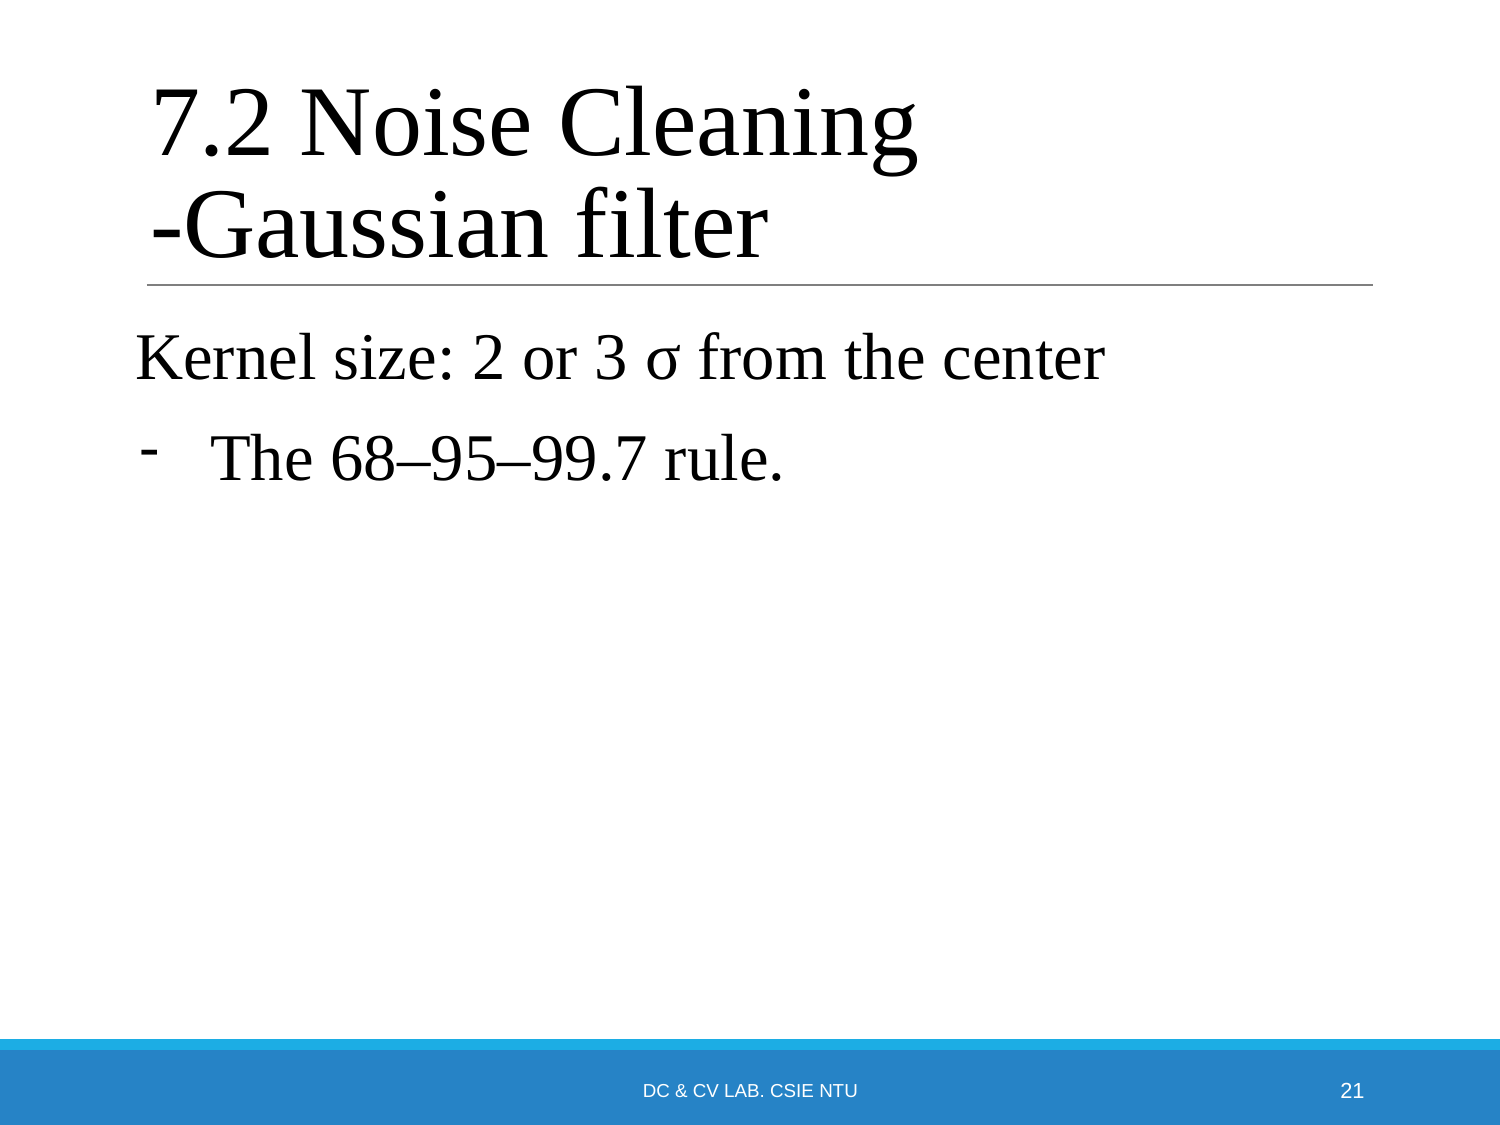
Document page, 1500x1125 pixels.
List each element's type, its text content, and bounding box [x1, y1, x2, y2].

list Kernel size: 2 or 3 σ from the center The 68–95–99.7 rule. [135, 314, 1341, 1000]
footer DC & CV LAB. CSIE NTU [453, 1059, 1047, 1120]
slide_number ‹#› [1218, 1059, 1380, 1120]
title 7.2 Noise Cleaning -Gaussian filter [135, 47, 1373, 285]
